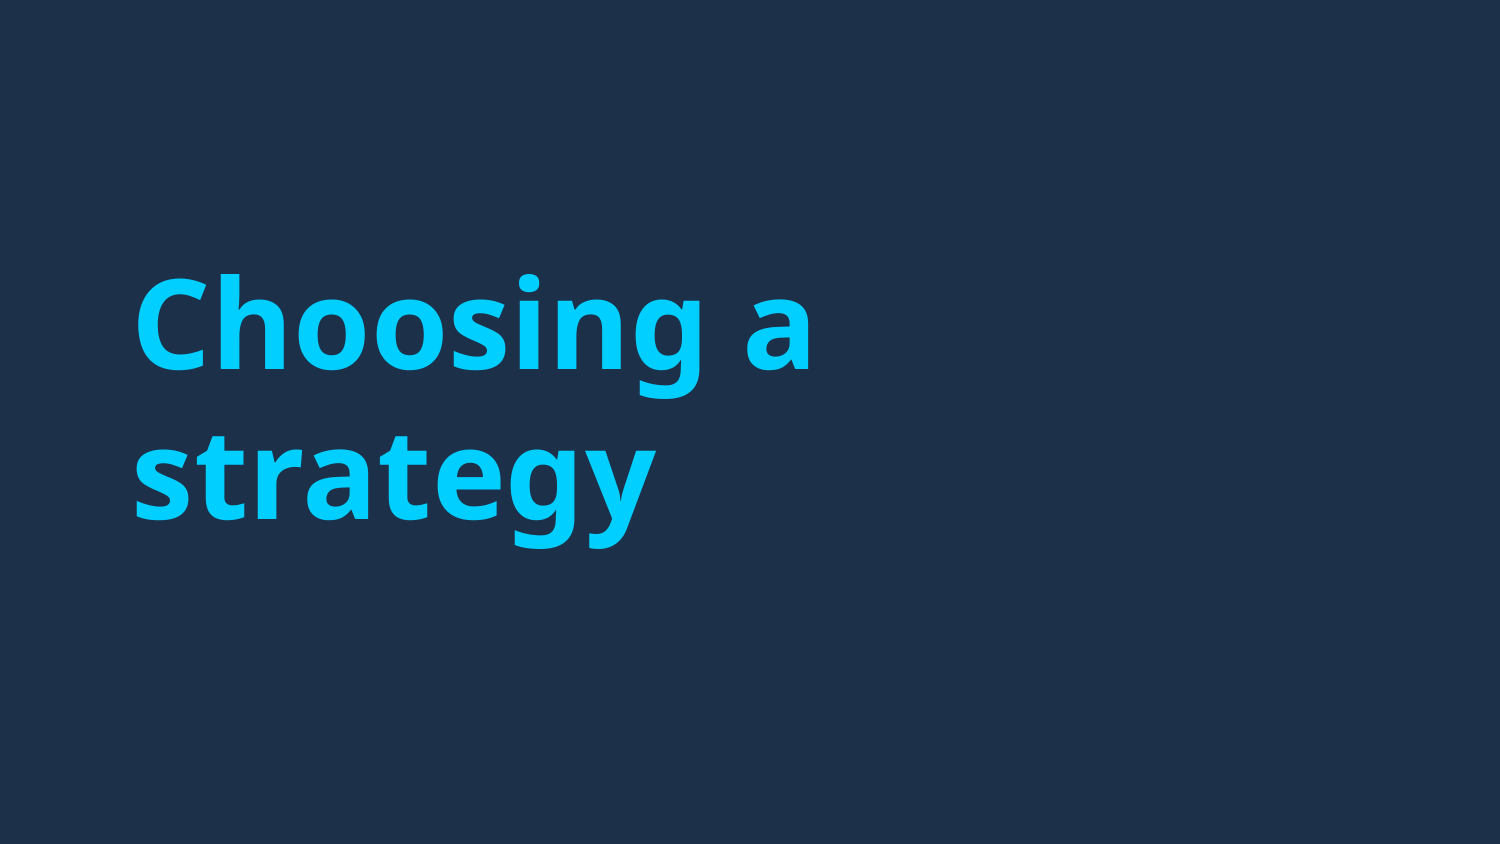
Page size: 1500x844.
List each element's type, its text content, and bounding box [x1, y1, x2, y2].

title Choosing a strategy [116, 87, 1329, 701]
